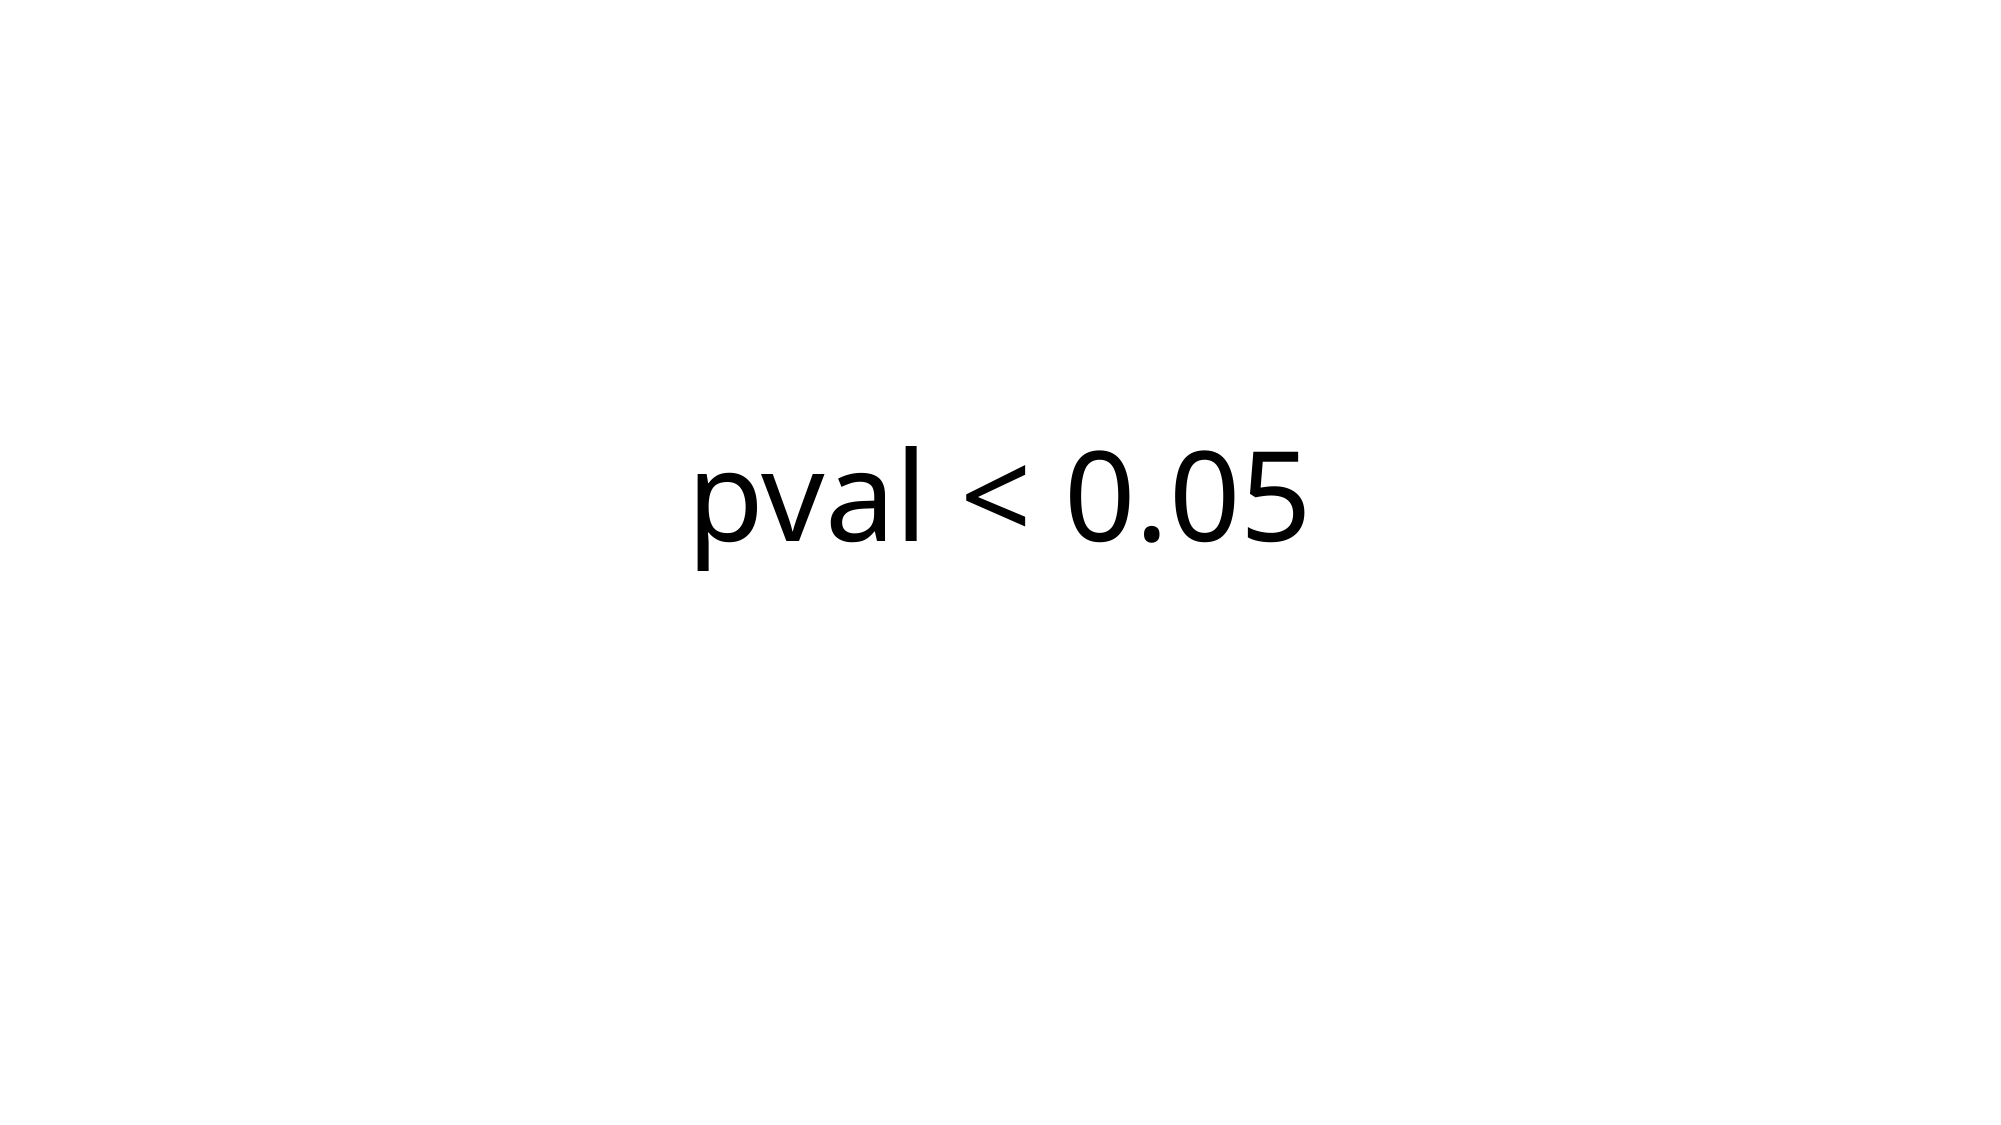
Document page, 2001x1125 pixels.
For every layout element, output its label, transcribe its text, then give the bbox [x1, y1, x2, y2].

title pval < 0.05 [249, 184, 1750, 576]
